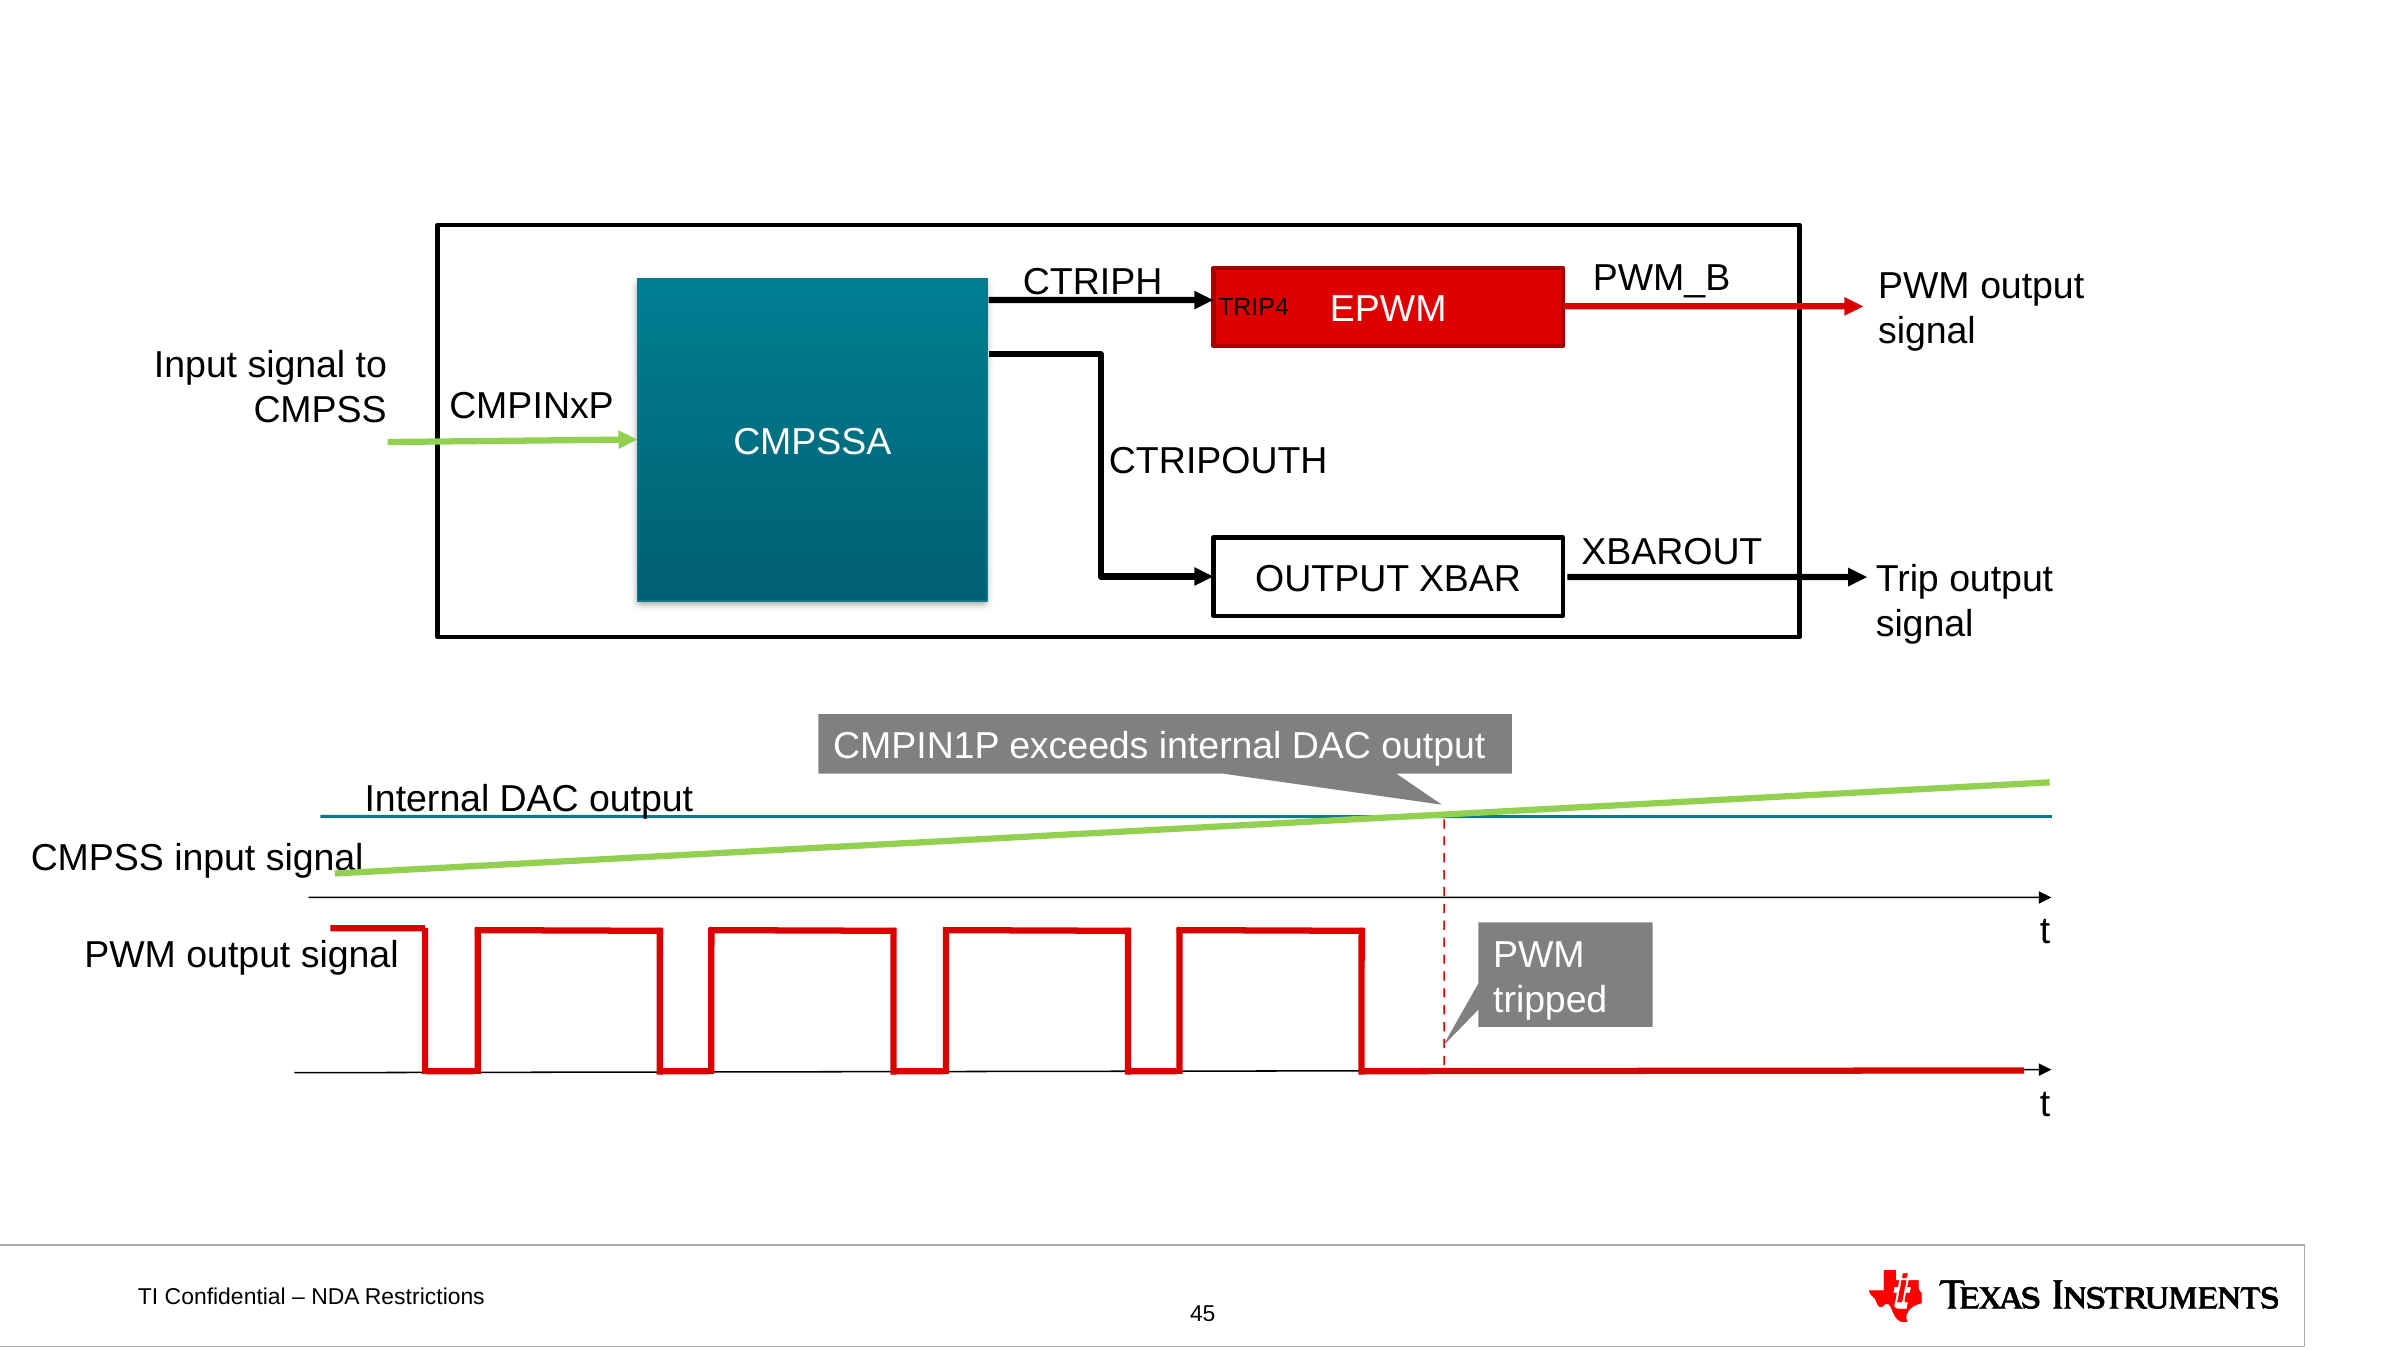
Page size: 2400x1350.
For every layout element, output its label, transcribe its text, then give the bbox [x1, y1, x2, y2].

text_box [1563, 300, 1863, 313]
text_box PWM tripped [1442, 922, 1653, 1047]
text_box CMPIN1P exceeds internal DAC output [818, 714, 1512, 805]
text_box [387, 433, 638, 446]
text_box [1177, 293, 1203, 307]
text_box t [2025, 1071, 2076, 1131]
text_box CMPSS input signal [16, 825, 379, 885]
text_box PWM output signal [1863, 253, 2120, 358]
text_box [334, 781, 2050, 875]
text_box CTRIPOUTH [1094, 428, 1100, 489]
text_box [308, 891, 2052, 899]
text_box t [2025, 898, 2076, 958]
text_box PWM_B [1578, 245, 1745, 306]
text_box CMPINxP [434, 373, 629, 433]
text_box [988, 353, 1214, 583]
text_box [435, 301, 1802, 639]
text_box EPWM [1211, 266, 1565, 348]
text_box Input signal to CMPSS [88, 332, 402, 438]
text_box CTRIPOUTH [1102, 428, 1343, 489]
text_box [1778, 570, 1861, 584]
text_box CTRIPH [1008, 249, 1177, 309]
text_box 45 [922, 1288, 1483, 1329]
text_box Trip output signal [1861, 546, 2117, 652]
text_box OUTPUT XBAR [1211, 535, 1565, 618]
text_box PWM output signal [69, 922, 414, 982]
text_box CMPSSA [637, 278, 988, 602]
text_box Internal DAC output [349, 766, 796, 826]
text_box XBAROUT [1566, 520, 1778, 580]
text_box [1980, 1063, 2052, 1071]
picture [1869, 1270, 2278, 1322]
text_box [435, 223, 1802, 436]
text_box TRIP4 [1203, 283, 1304, 328]
